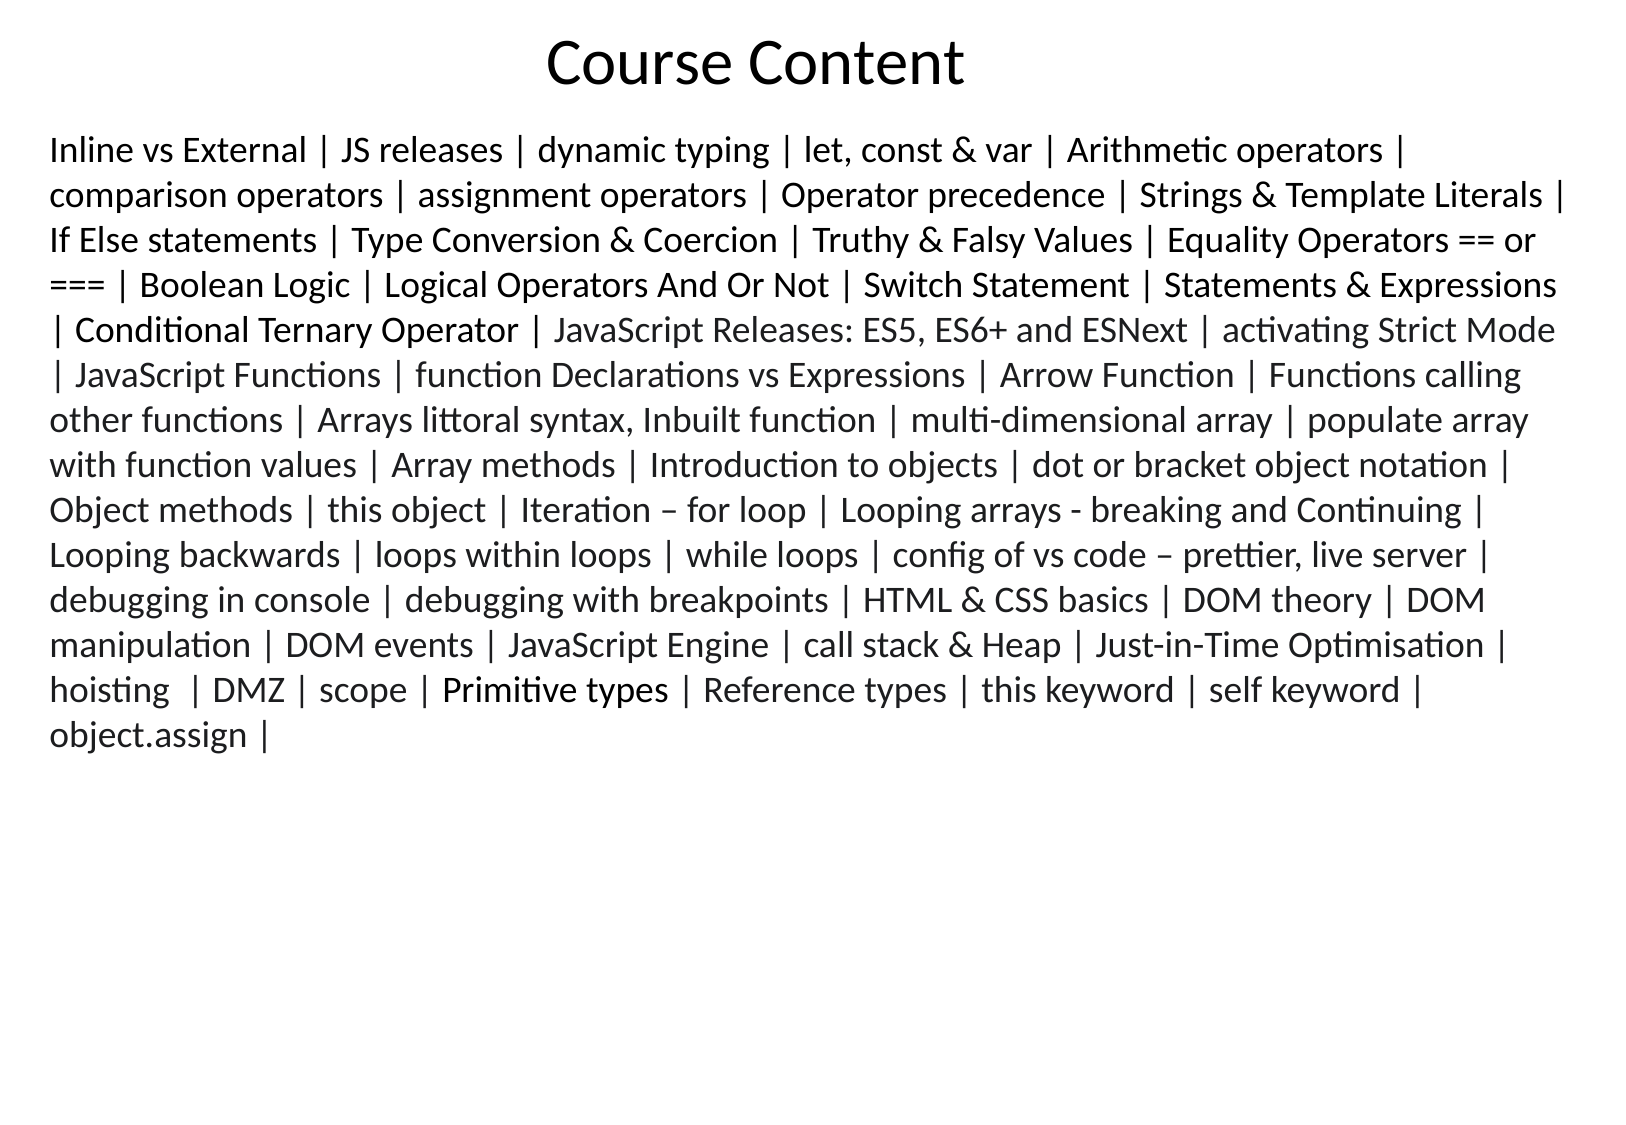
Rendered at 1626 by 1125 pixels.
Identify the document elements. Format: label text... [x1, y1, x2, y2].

text_box Course Content [531, 20, 1289, 101]
text_box Inline vs External | JS releases | dynamic typing | let, const & var | Arithmetic operators | comparison operators | assignment operators | Operator precedence | Strings & Template Literals | If Else statements | Type Conversion & Coercion | Truthy & Falsy Values | Equality Operators == or === | Boolean Logic | Logical Operators And Or Not | Switch Statement | Statements & Expressions | Conditional Ternary Operator | JavaScript Releases: ES5, ES6+ and ESNext | activating Strict Mode | JavaScript Functions | function Declarations vs Expressions | Arrow Function | Functions calling other functions | Arrays littoral syntax, Inbuilt function | multi-dimensional array | populate array with function values | Array methods | Introduction to objects | dot or bracket object notation | Object methods | this object | Iteration – for loop | Looping arrays - breaking and Continuing | Looping backwards | loops within loops | while loops | config of vs code – prettier, live server | debugging in console | debugging with breakpoints | HTML & CSS basics | DOM theory | DOM manipulation | DOM events | JavaScript Engine | call stack & Heap | Just-in-Time Optimisation | hoisting | DMZ | scope | Primitive types | Reference types | this keyword | self keyword | object.assign | [34, 117, 1591, 942]
